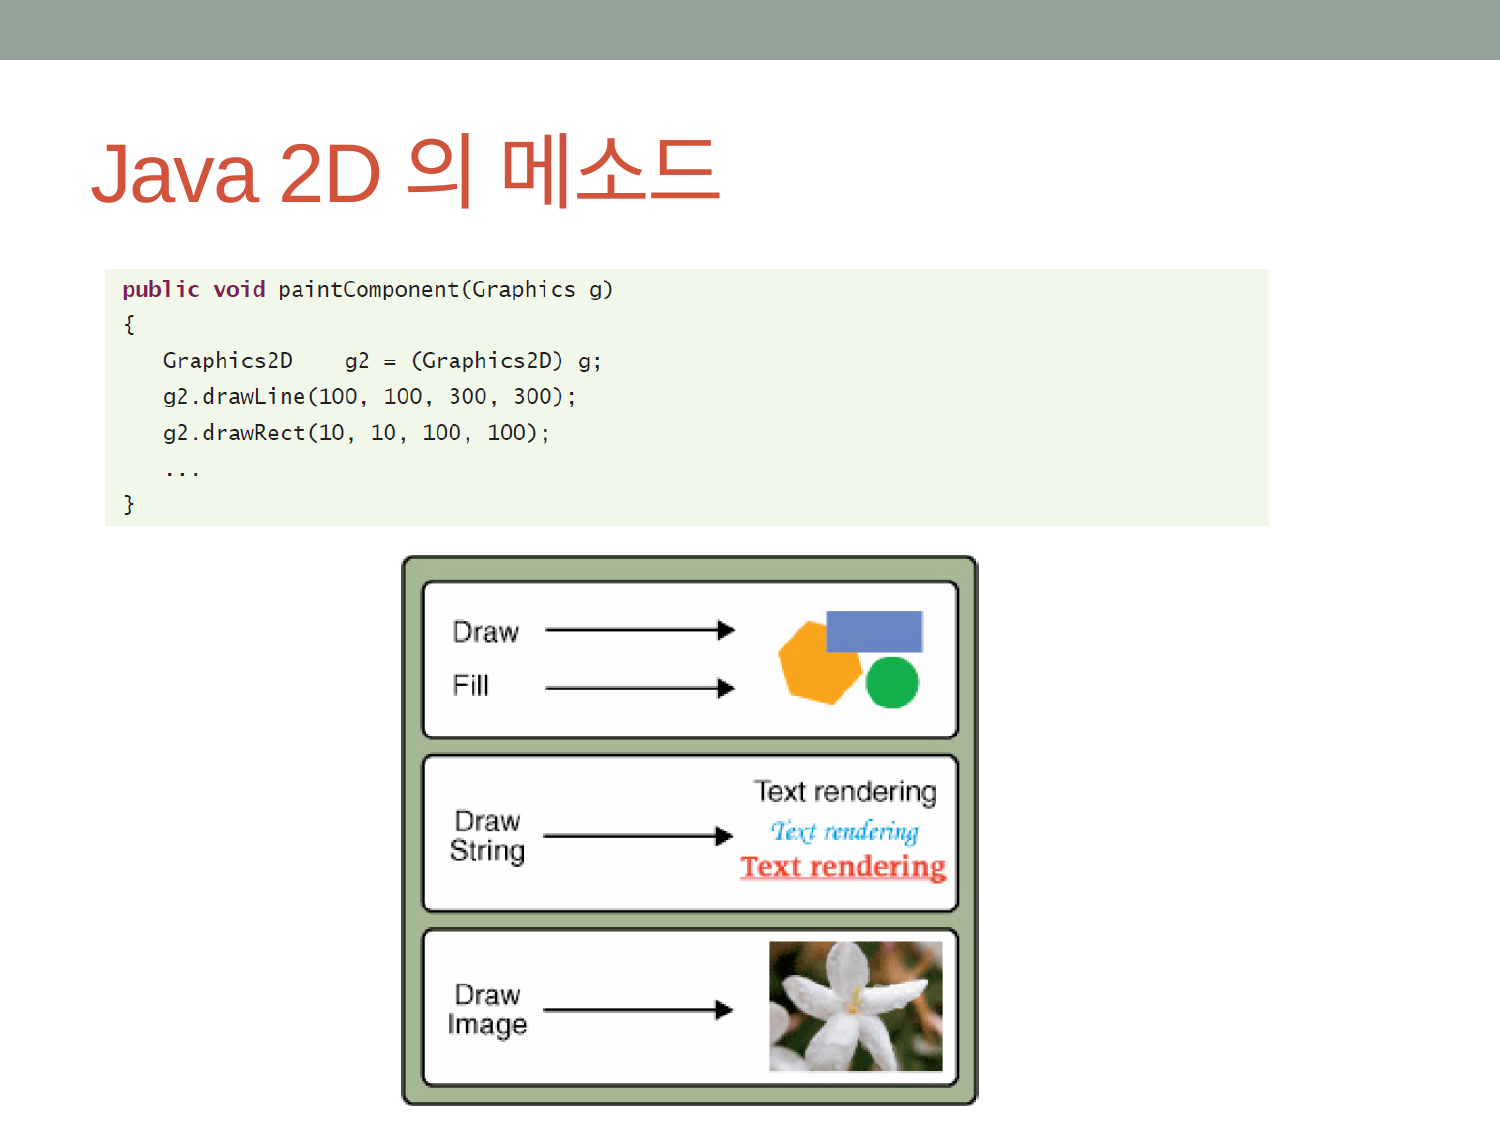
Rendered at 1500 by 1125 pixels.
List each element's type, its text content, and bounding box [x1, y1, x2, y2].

picture [103, 266, 1274, 531]
title Java 2D의 메소드 [75, 87, 1425, 250]
picture [395, 550, 982, 1109]
